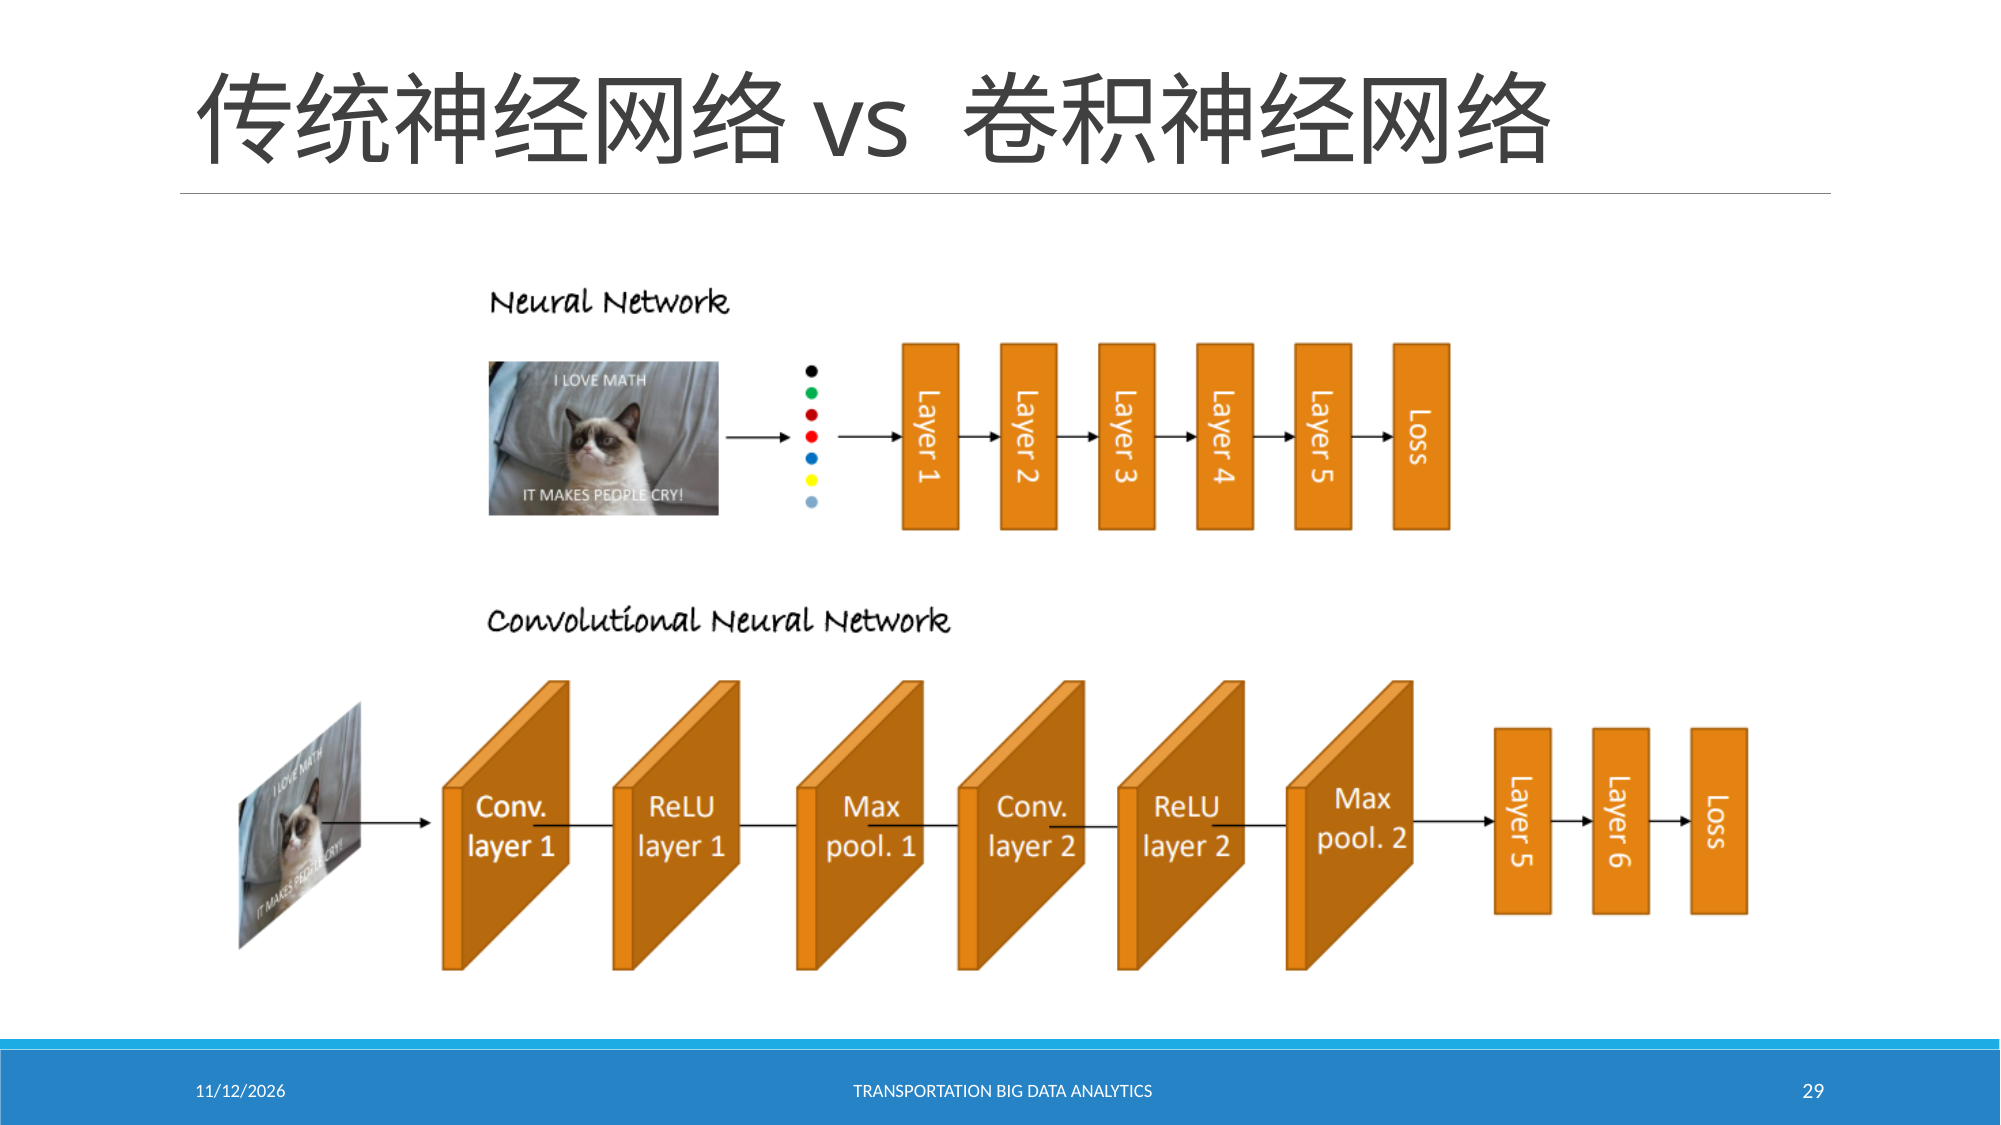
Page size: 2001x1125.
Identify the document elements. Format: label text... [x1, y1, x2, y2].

slide_number 29 [1624, 1059, 1840, 1120]
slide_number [180, 1059, 586, 1120]
title 传统神经网络vs 卷积神经网络 [180, 20, 1830, 185]
footer Transportation Big Data Analytics [609, 1059, 1401, 1120]
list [179, 254, 1831, 983]
